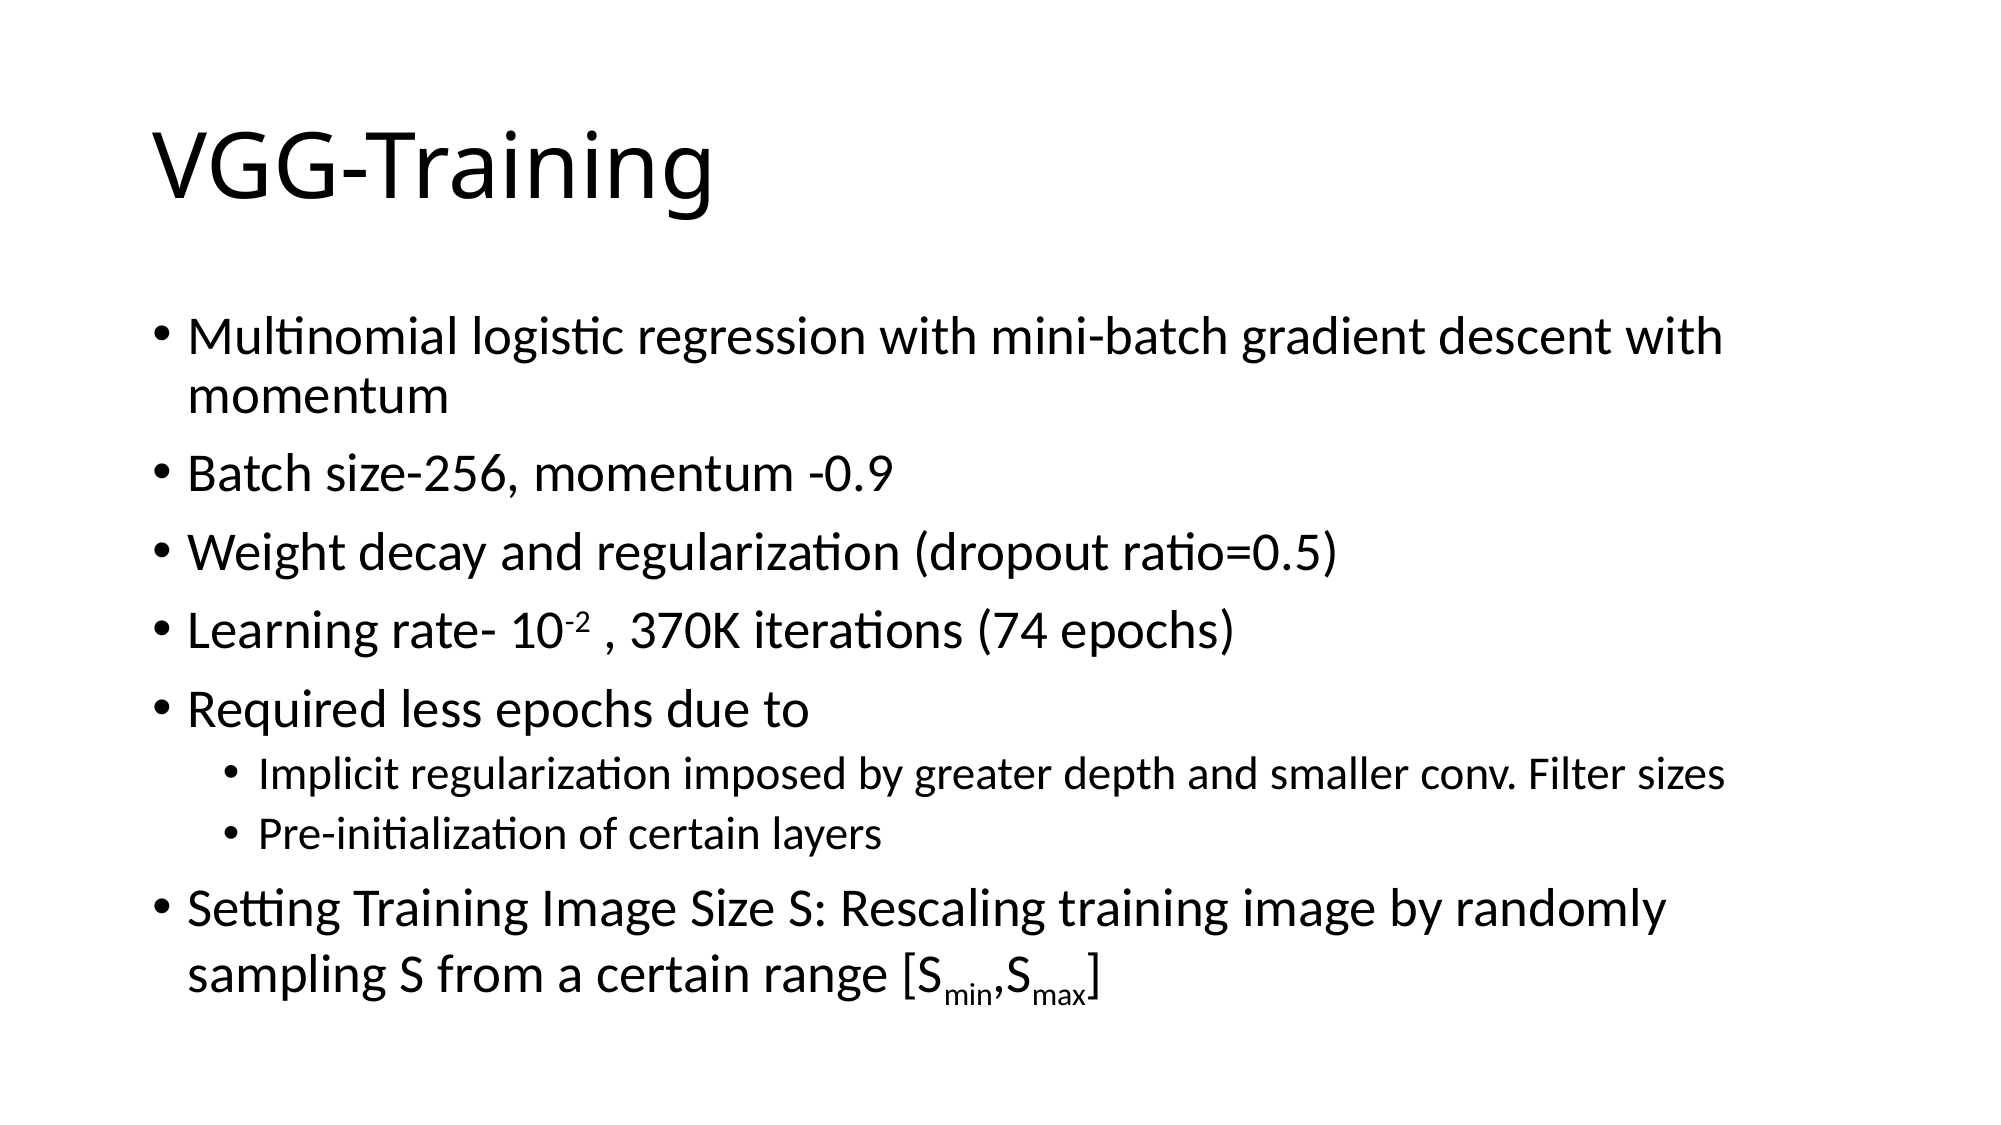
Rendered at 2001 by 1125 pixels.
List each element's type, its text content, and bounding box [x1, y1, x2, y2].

list Multinomial logistic regression with mini-batch gradient descent with momentum Batch size-256, momentum -0.9 Weight decay and regularization (dropout ratio=0.5) Learning rate- 10-2 , 370K iterations (74 epochs) Required less epochs due to Implicit regularization imposed by greater depth and smaller conv. Filter sizes Pre-initialization of certain layers Setting Training Image Size S: Rescaling training image by randomly sampling S from a certain range [Smin,Smax] [137, 299, 1863, 1014]
title VGG-Training [137, 59, 1863, 278]
